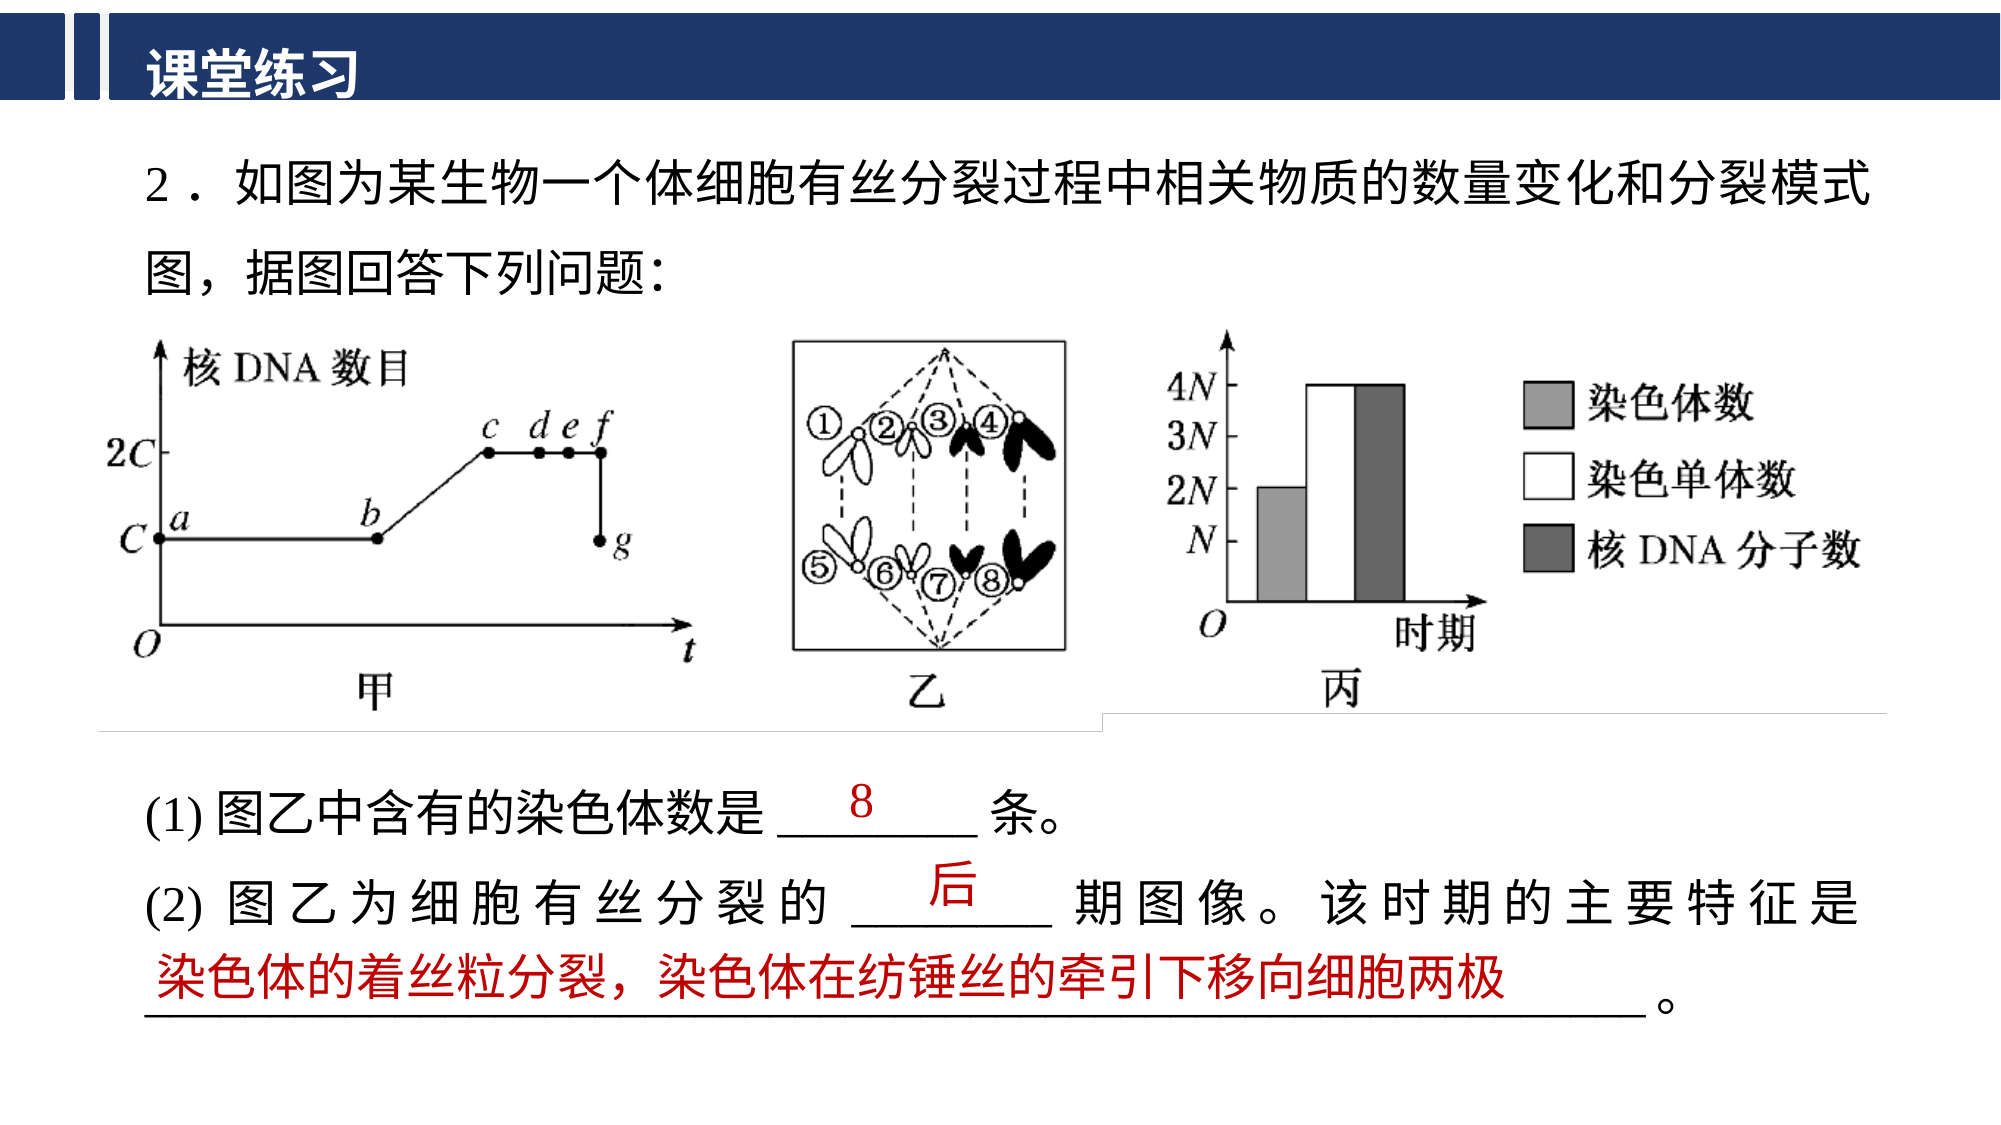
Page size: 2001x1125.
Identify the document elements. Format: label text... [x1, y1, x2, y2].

list 2．如图为某生物一个体细胞有丝分裂过程中相关物质的数量变化和分裂模式图，据图回答下列问题： (1)图乙中含有的染色体数是________条。 (2)图乙为细胞有丝分裂的________期图像。该时期的主要特征是____________________________________________________________。 [130, 744, 1887, 1102]
list 2．如图为某生物一个体细胞有丝分裂过程中相关物质的数量变化和分裂模式图，据图回答下列问题： (1)图乙中含有的染色体数是________条。 (2)图乙为细胞有丝分裂的________期图像。该时期的主要特征是____________________________________________________________。 [130, 114, 1887, 323]
text_box 课堂练习 [130, 0, 599, 113]
text_box 染色体的着丝粒分裂，染色体在纺锤丝的牵引下移向细胞两极 [142, 938, 1775, 1029]
text_box 后 [913, 844, 1052, 938]
picture [99, 324, 1887, 733]
text_box 8 [834, 759, 993, 874]
